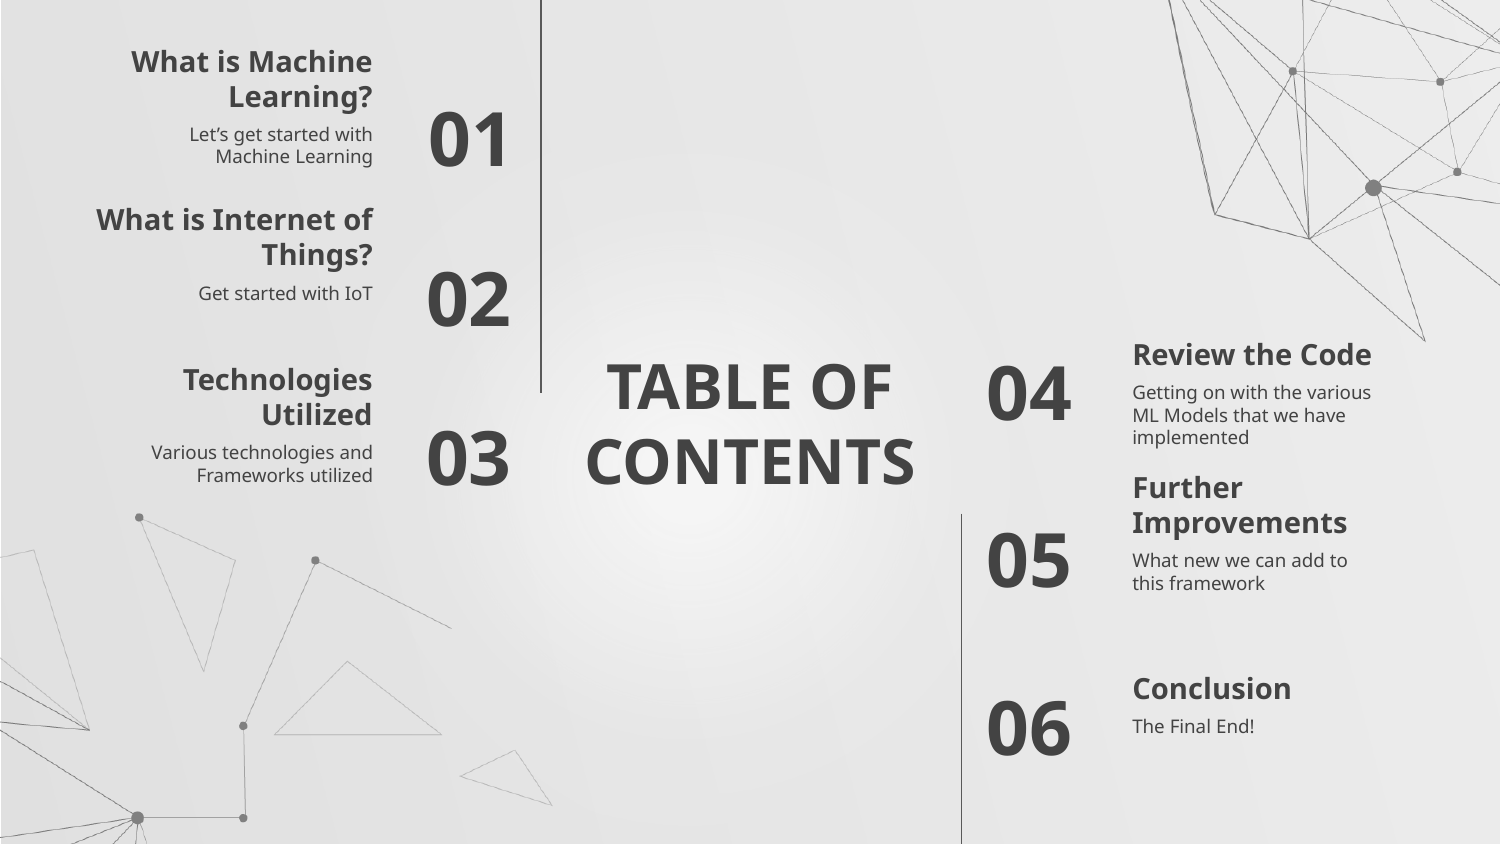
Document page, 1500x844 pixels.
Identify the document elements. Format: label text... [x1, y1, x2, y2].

title 03 [388, 408, 528, 503]
title Review the Code [1117, 291, 1442, 386]
title TABLE OF CONTENTS [555, 344, 945, 500]
subtitle What new we can add to this framework [1117, 533, 1392, 625]
title Further Improvements [1117, 459, 1442, 554]
subtitle Getting on with the various ML Models that we have implemented [1117, 365, 1392, 459]
title 04 [971, 343, 1117, 439]
title 01 [347, 89, 530, 185]
title 06 [971, 677, 1117, 773]
subtitle The Final End! [1117, 699, 1392, 794]
title Technologies Utilized [64, 351, 388, 446]
subtitle Let’s get started with Machine Learning [113, 107, 388, 191]
title Conclusion [1117, 625, 1442, 720]
subtitle Get started with IoT [113, 266, 388, 351]
subtitle Various technologies and Frameworks utilized [113, 425, 388, 520]
picture [0, 0, 1500, 844]
title 02 [345, 248, 528, 344]
title What is Machine Learning? [64, 33, 388, 128]
title What is Internet of Things? [64, 191, 388, 287]
title 05 [971, 510, 1117, 606]
